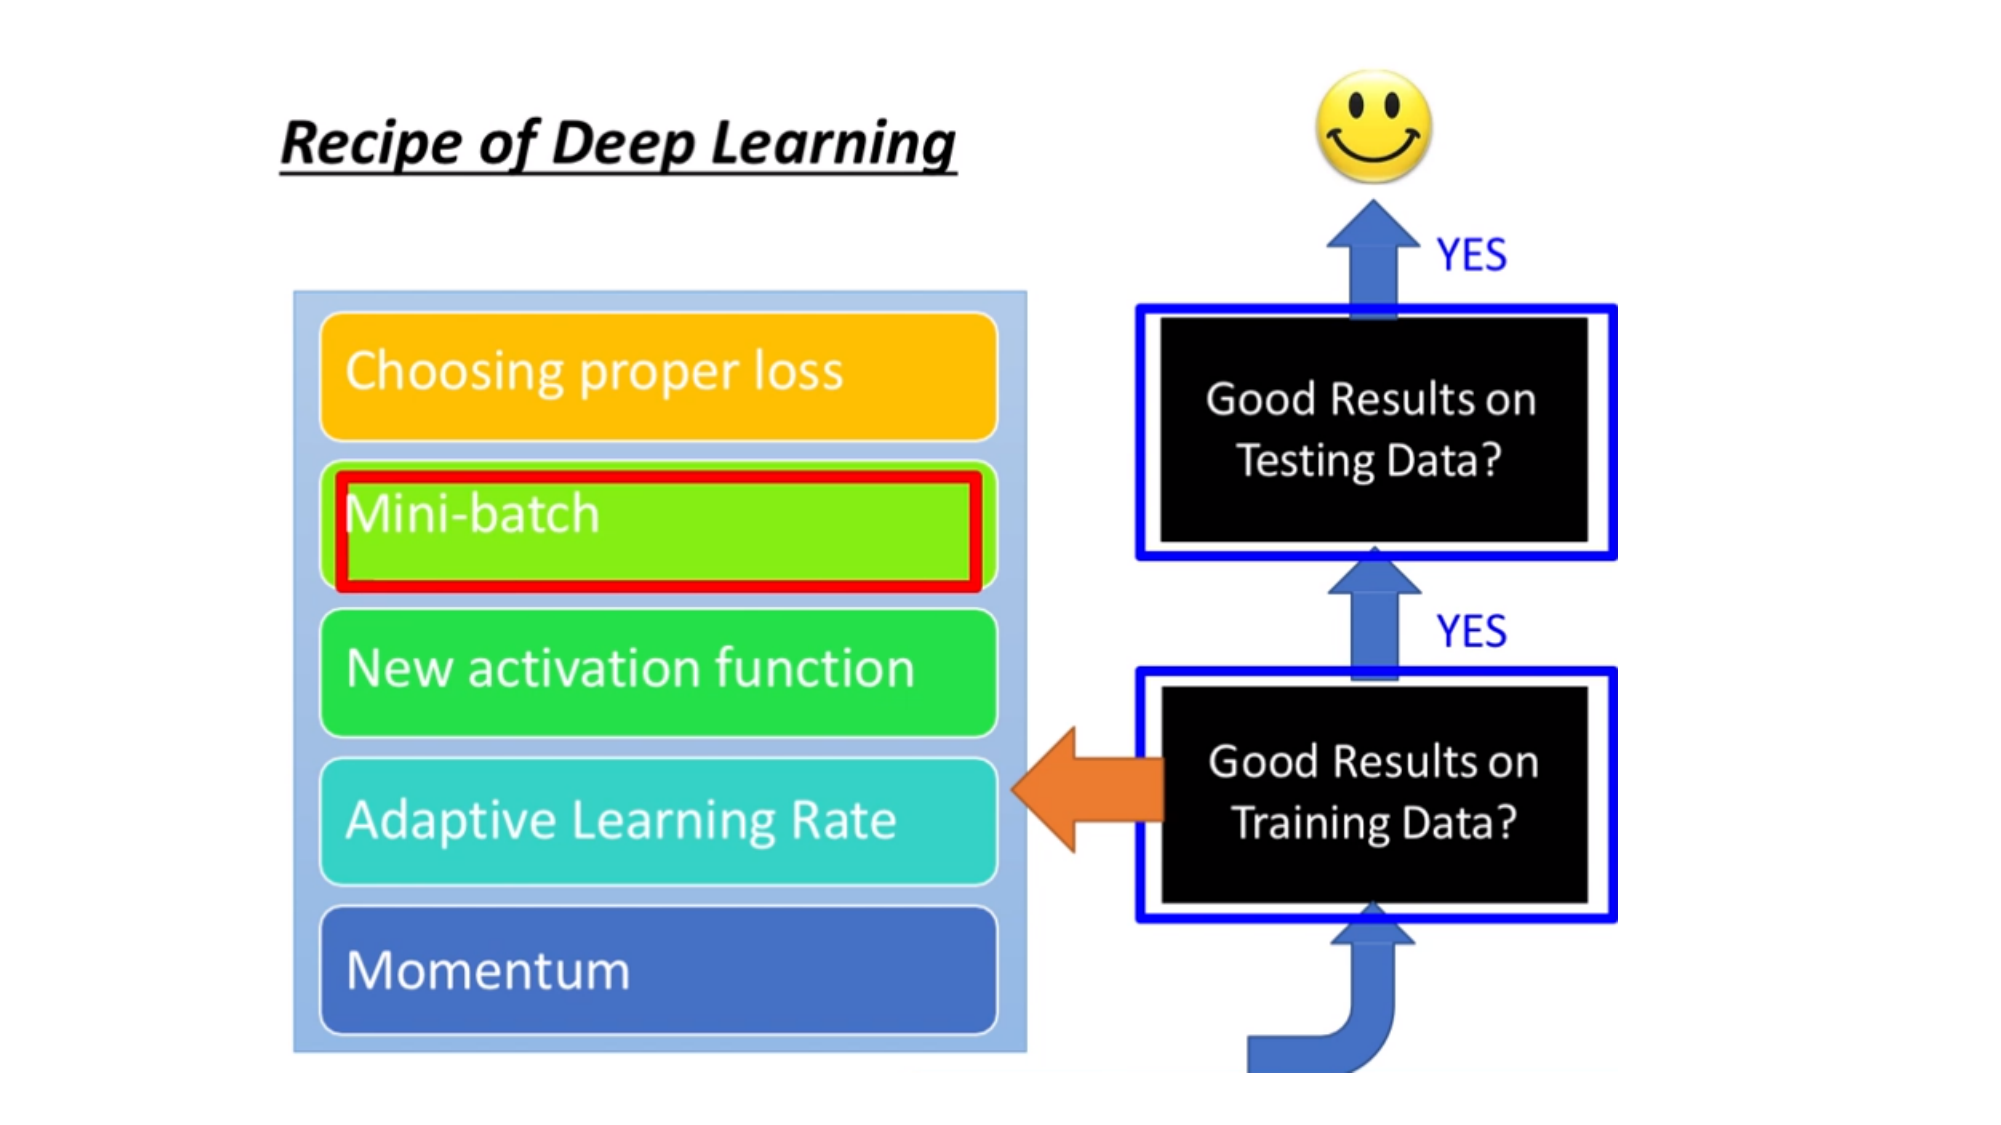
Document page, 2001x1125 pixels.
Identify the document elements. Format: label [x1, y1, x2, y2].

picture [212, 62, 1618, 1073]
